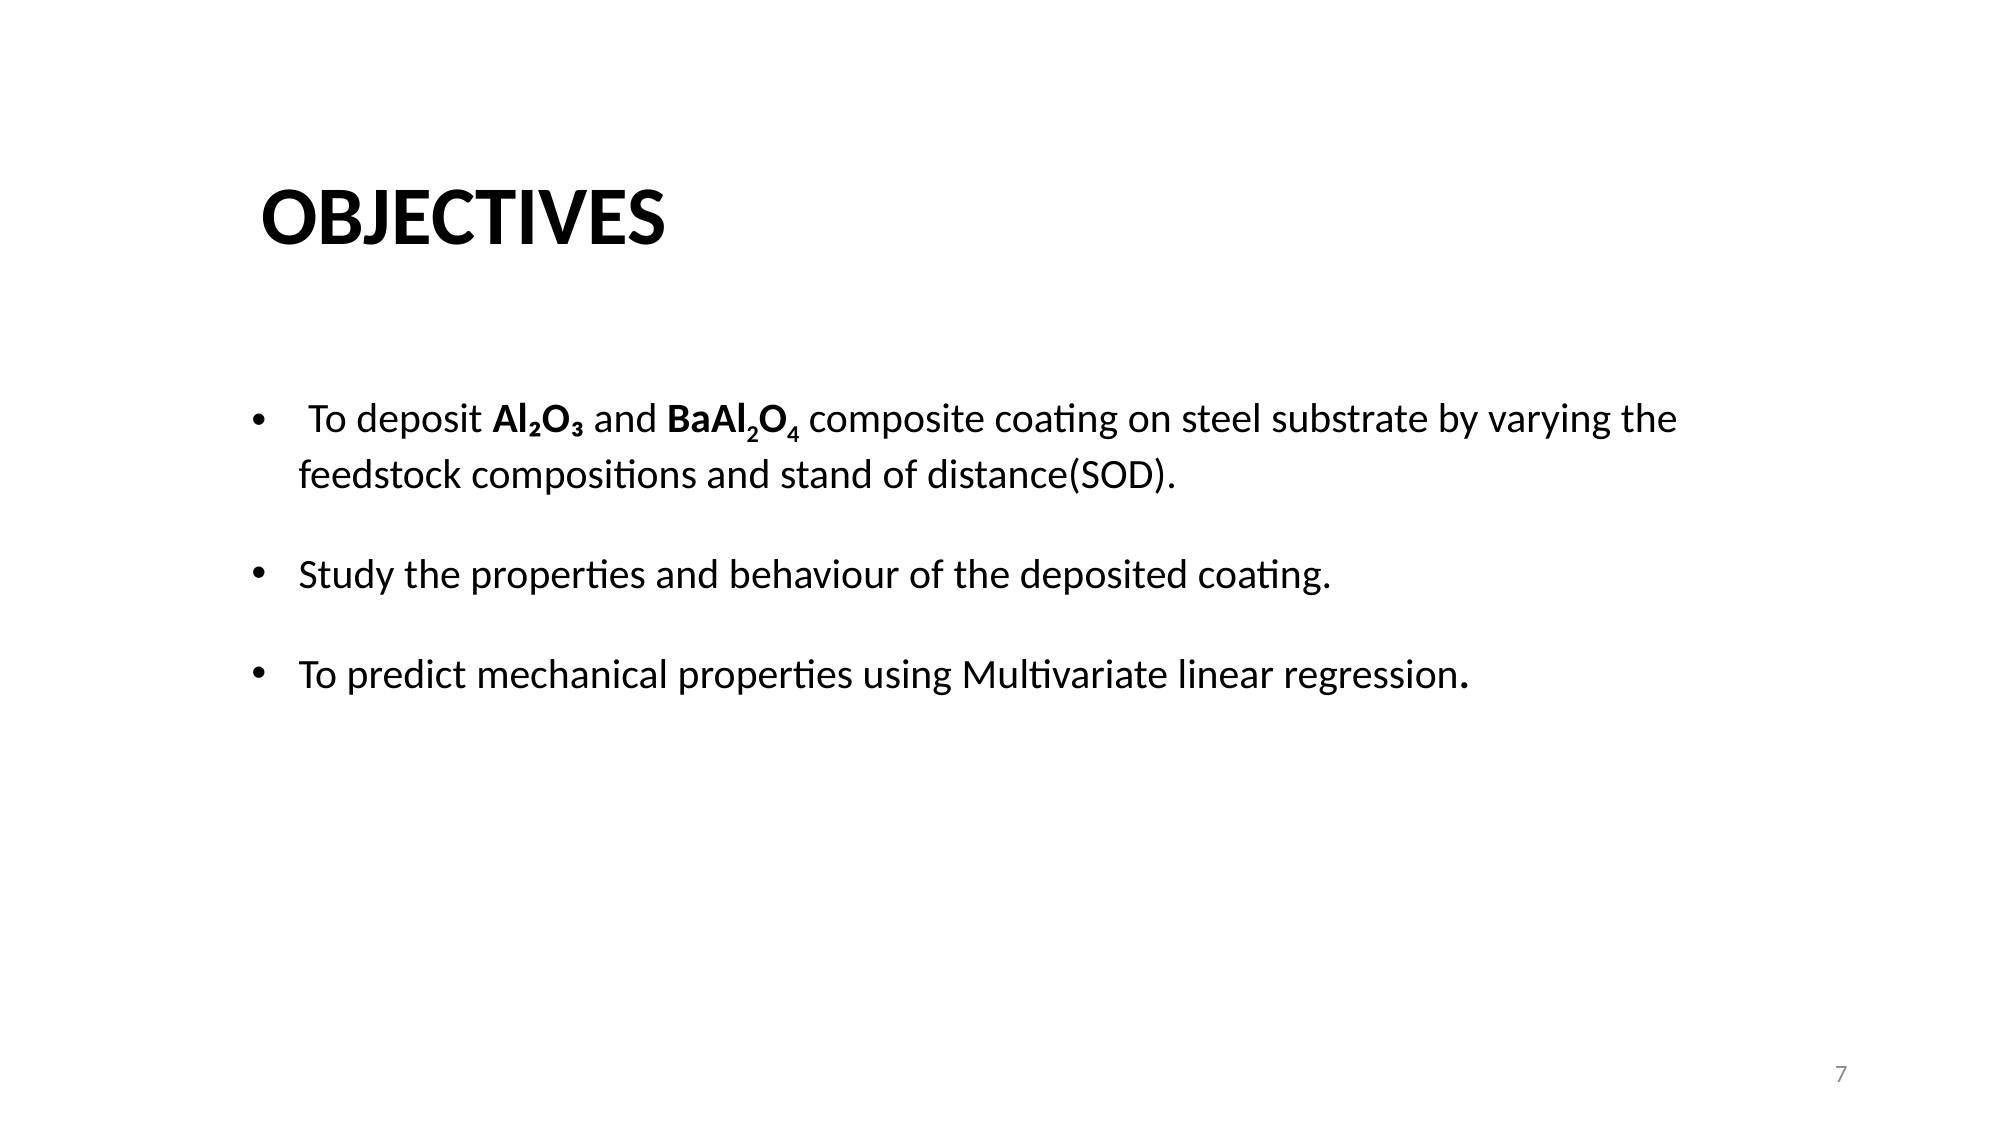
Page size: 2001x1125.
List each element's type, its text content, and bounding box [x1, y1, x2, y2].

title OBJECTIVES [246, 132, 1972, 270]
slide_number 7 [1412, 1042, 1863, 1103]
text_box To deposit Al₂O₃ and BaAl2O4 composite coating on steel substrate by varying the feedstock compositions and stand of distance(SOD). Study the properties and behaviour of the deposited coating. To predict mechanical properties using Multivariate linear regression. [236, 332, 1764, 795]
